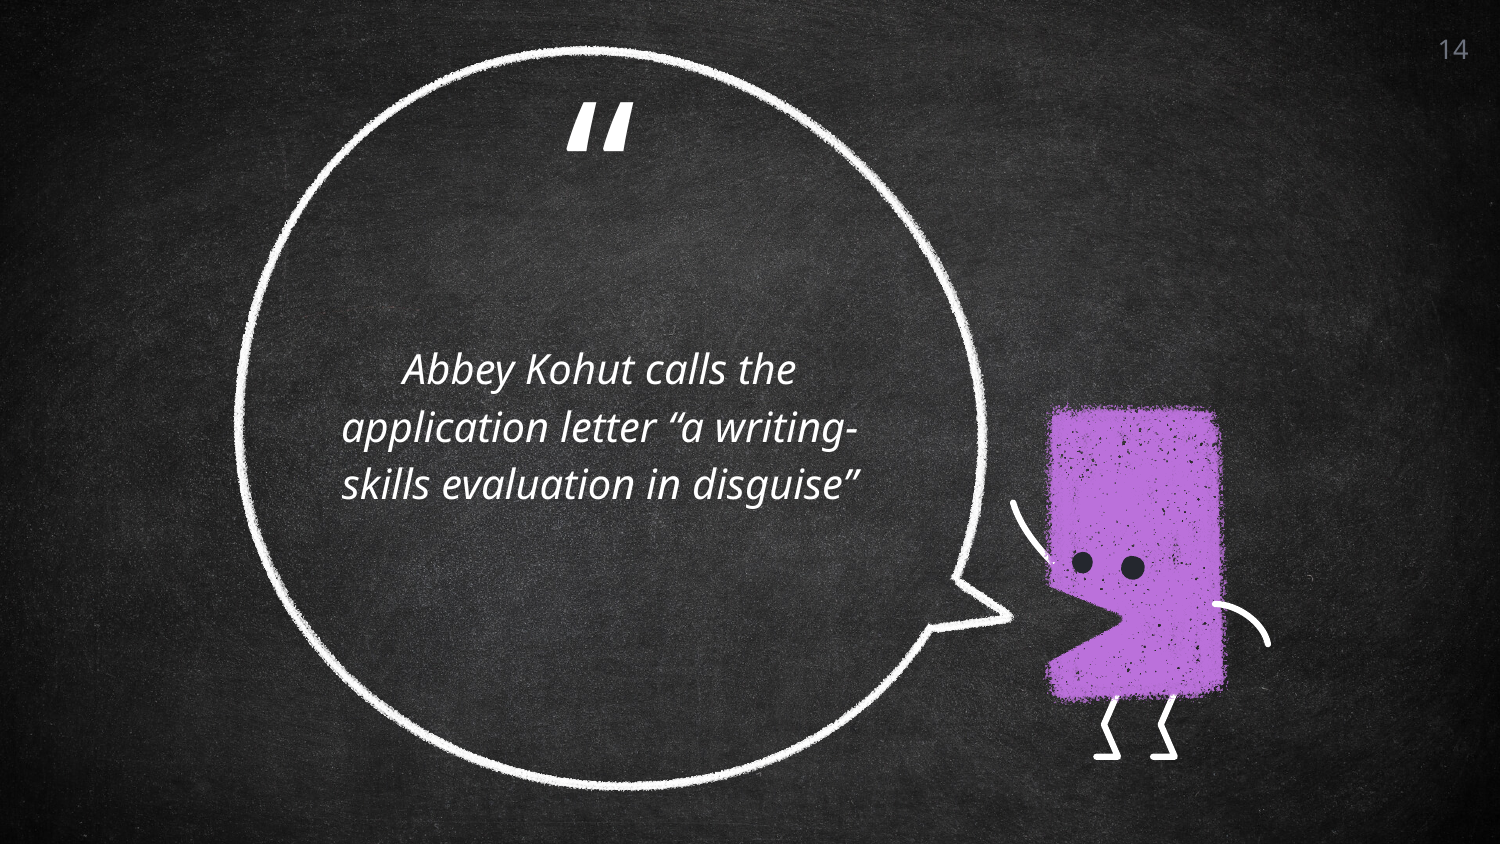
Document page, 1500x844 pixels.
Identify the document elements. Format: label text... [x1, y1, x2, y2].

list Abbey Kohut calls the application letter “a writing-skills evaluation in disguise” [298, 166, 902, 678]
slide_number 14 [1378, 32, 1469, 98]
picture [0, 0, 1500, 844]
